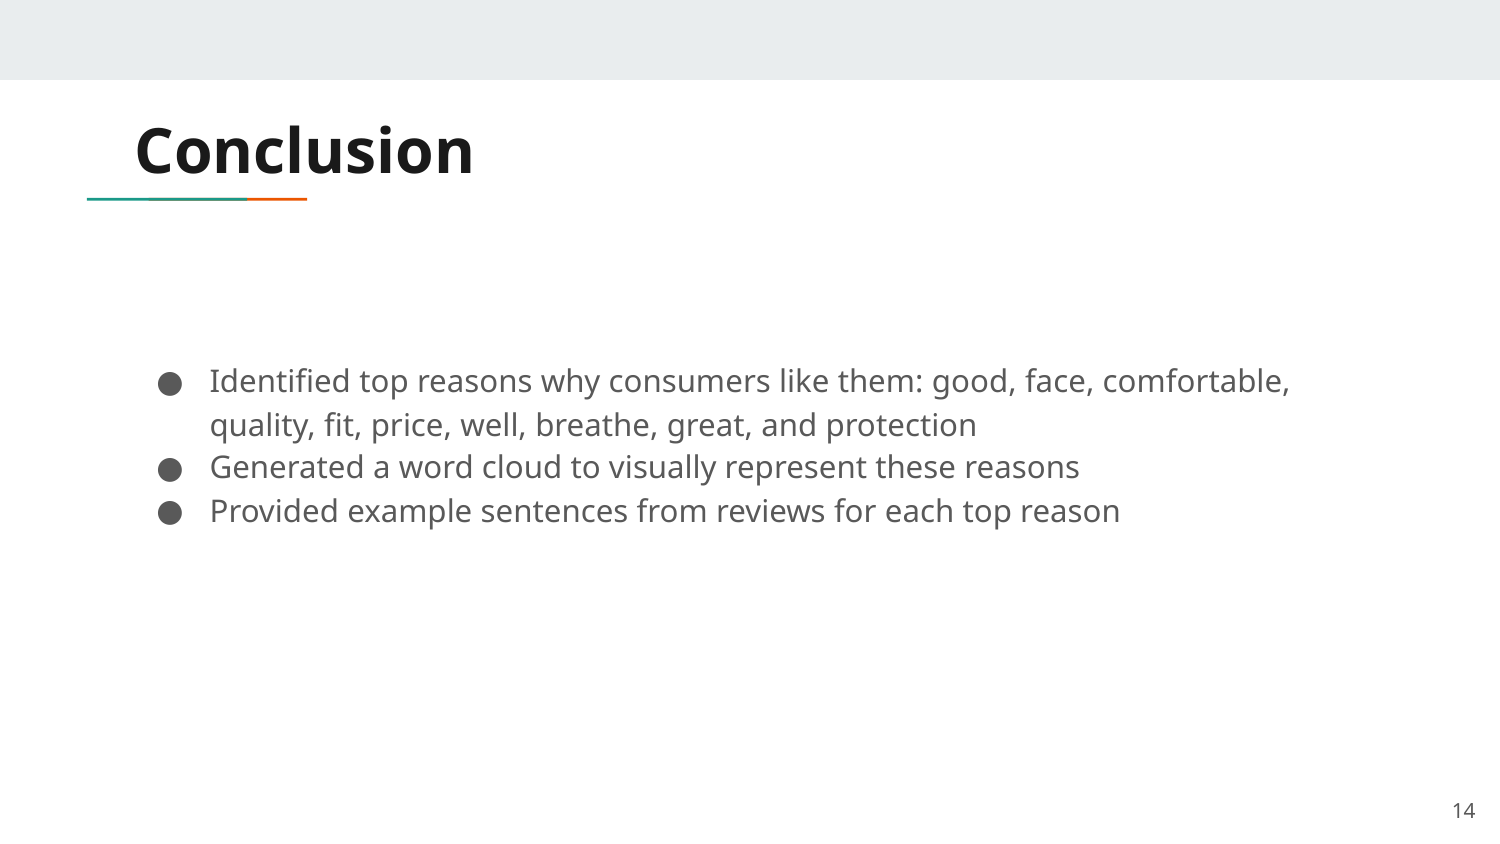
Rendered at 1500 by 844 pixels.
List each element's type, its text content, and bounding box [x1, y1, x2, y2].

slide_number ‹#› [1400, 779, 1491, 844]
list Identified top reasons why consumers like them: good, face, comfortable, quality, fit, price, well, breathe, great, and protection Generated a word cloud to visually represent these reasons Provided example sentences from reviews for each top reason [119, 341, 1393, 712]
title Conclusion [119, 96, 1381, 185]
